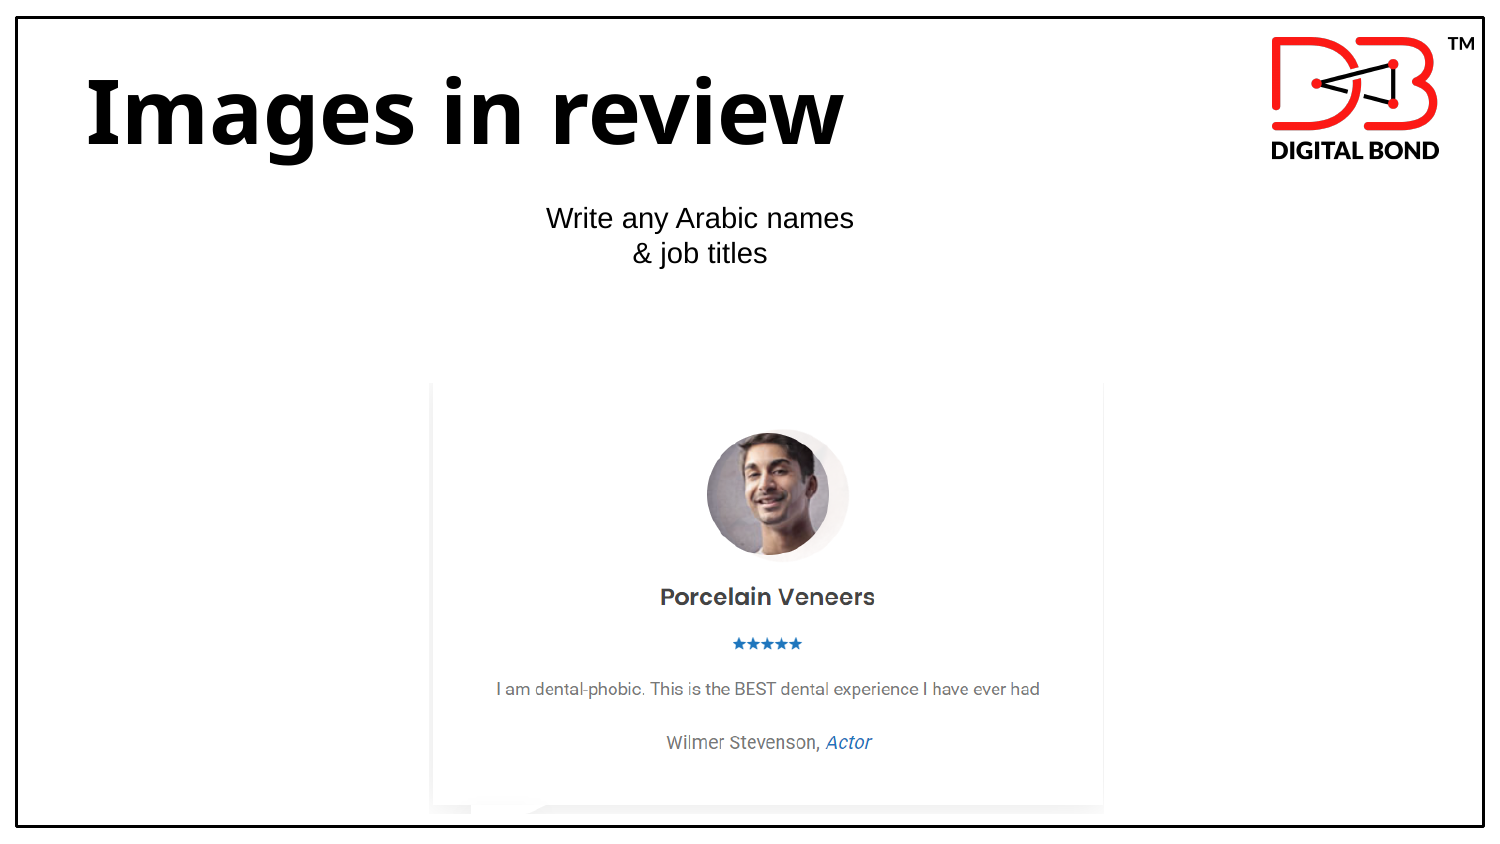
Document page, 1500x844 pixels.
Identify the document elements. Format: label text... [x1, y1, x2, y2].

text_box Write any Arabic names & job titles [516, 174, 885, 294]
picture [429, 383, 1104, 814]
picture [1265, 26, 1481, 167]
title Images in review [71, 40, 1197, 157]
